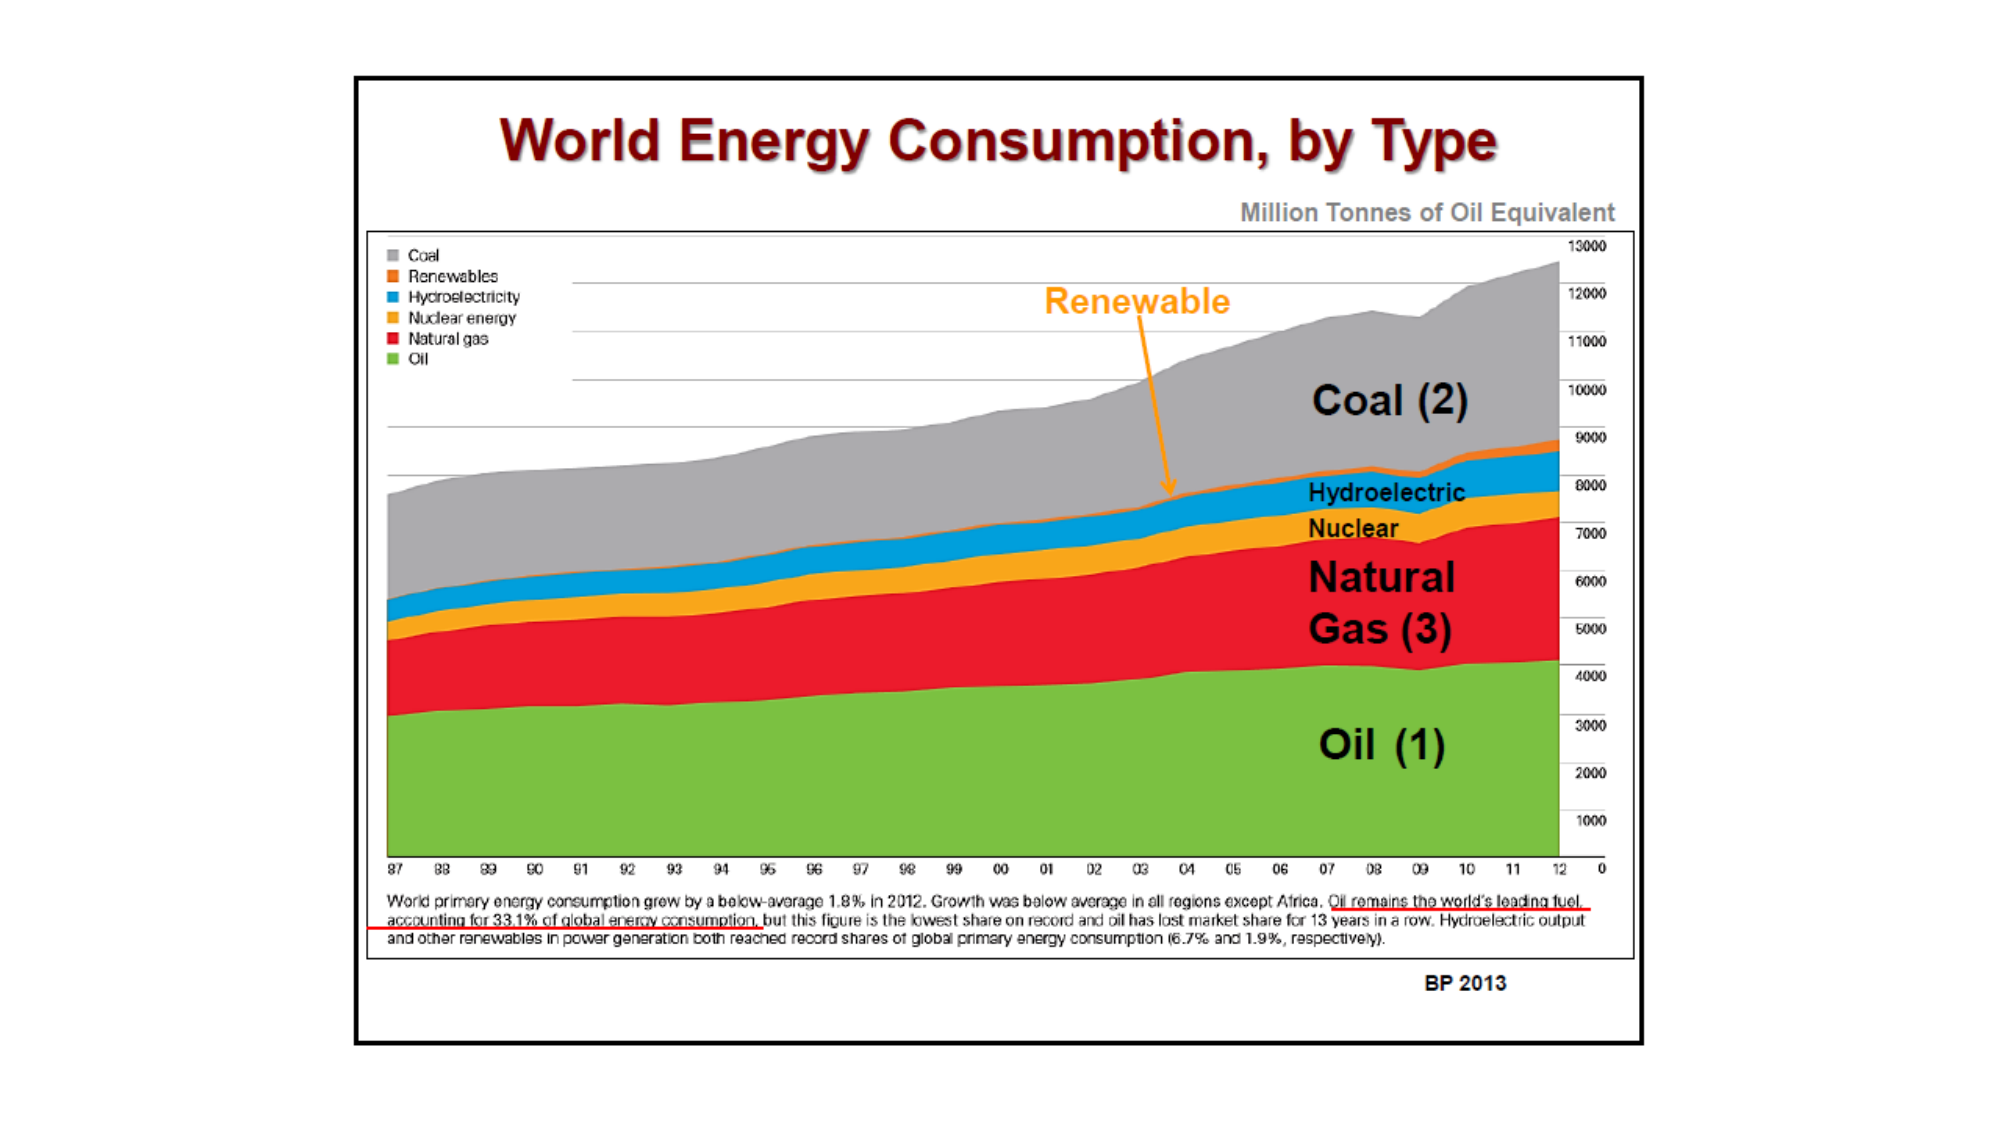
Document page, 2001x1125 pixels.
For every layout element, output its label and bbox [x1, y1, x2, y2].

picture [351, 73, 1649, 1052]
